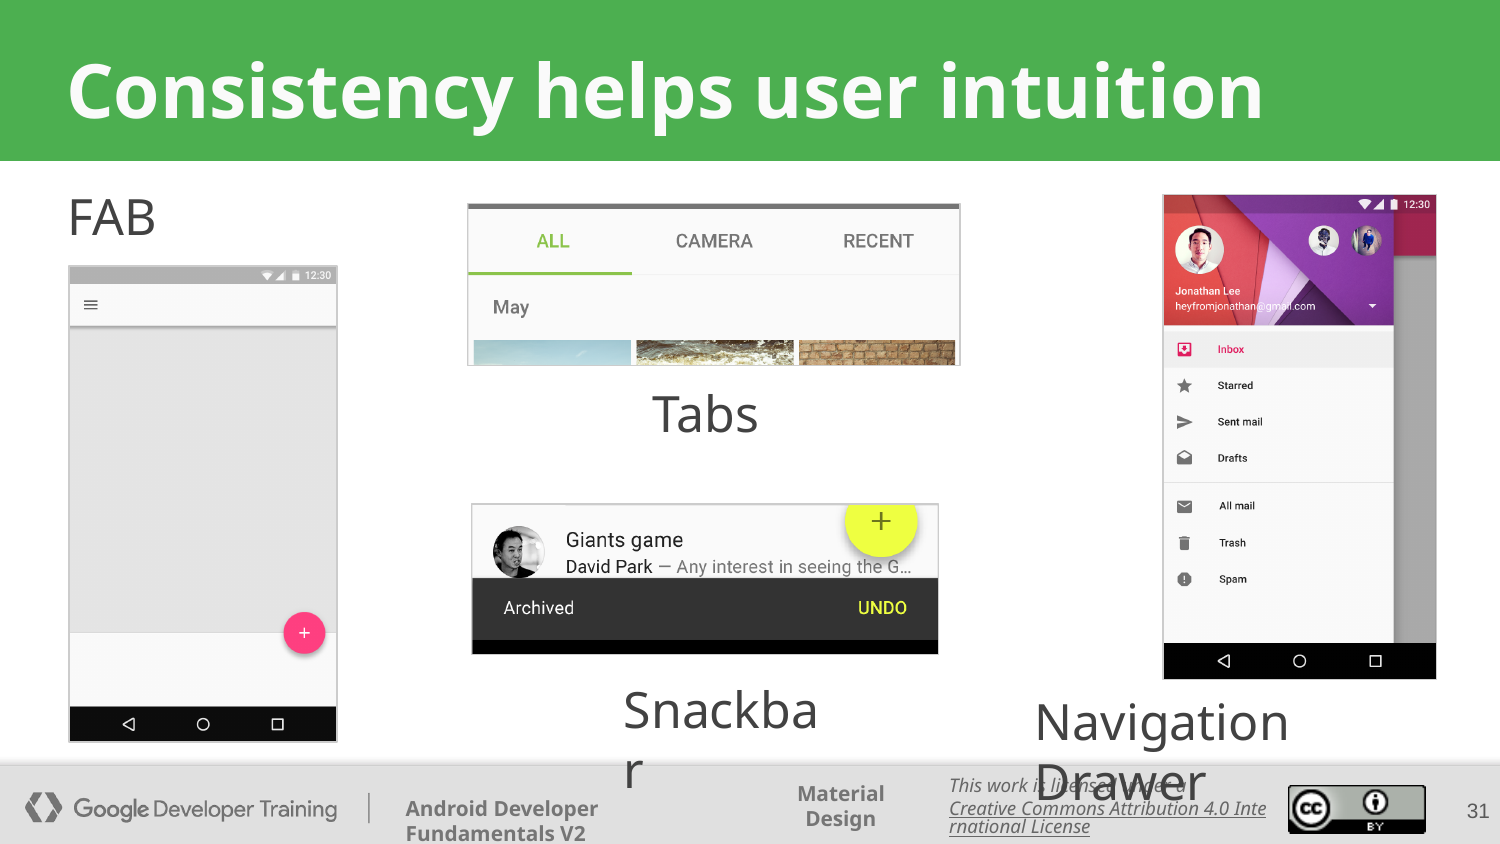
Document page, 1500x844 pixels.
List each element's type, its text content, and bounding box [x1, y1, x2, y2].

text_box Snackbar [608, 664, 852, 748]
picture [0, 161, 1500, 844]
slide_number ‹#› [1414, 777, 1500, 842]
text_box Navigation Drawer [1019, 675, 1470, 759]
title Consistency helps user intuition [51, 28, 1449, 122]
text_box FAB [52, 170, 657, 254]
text_box Tabs [637, 373, 790, 452]
